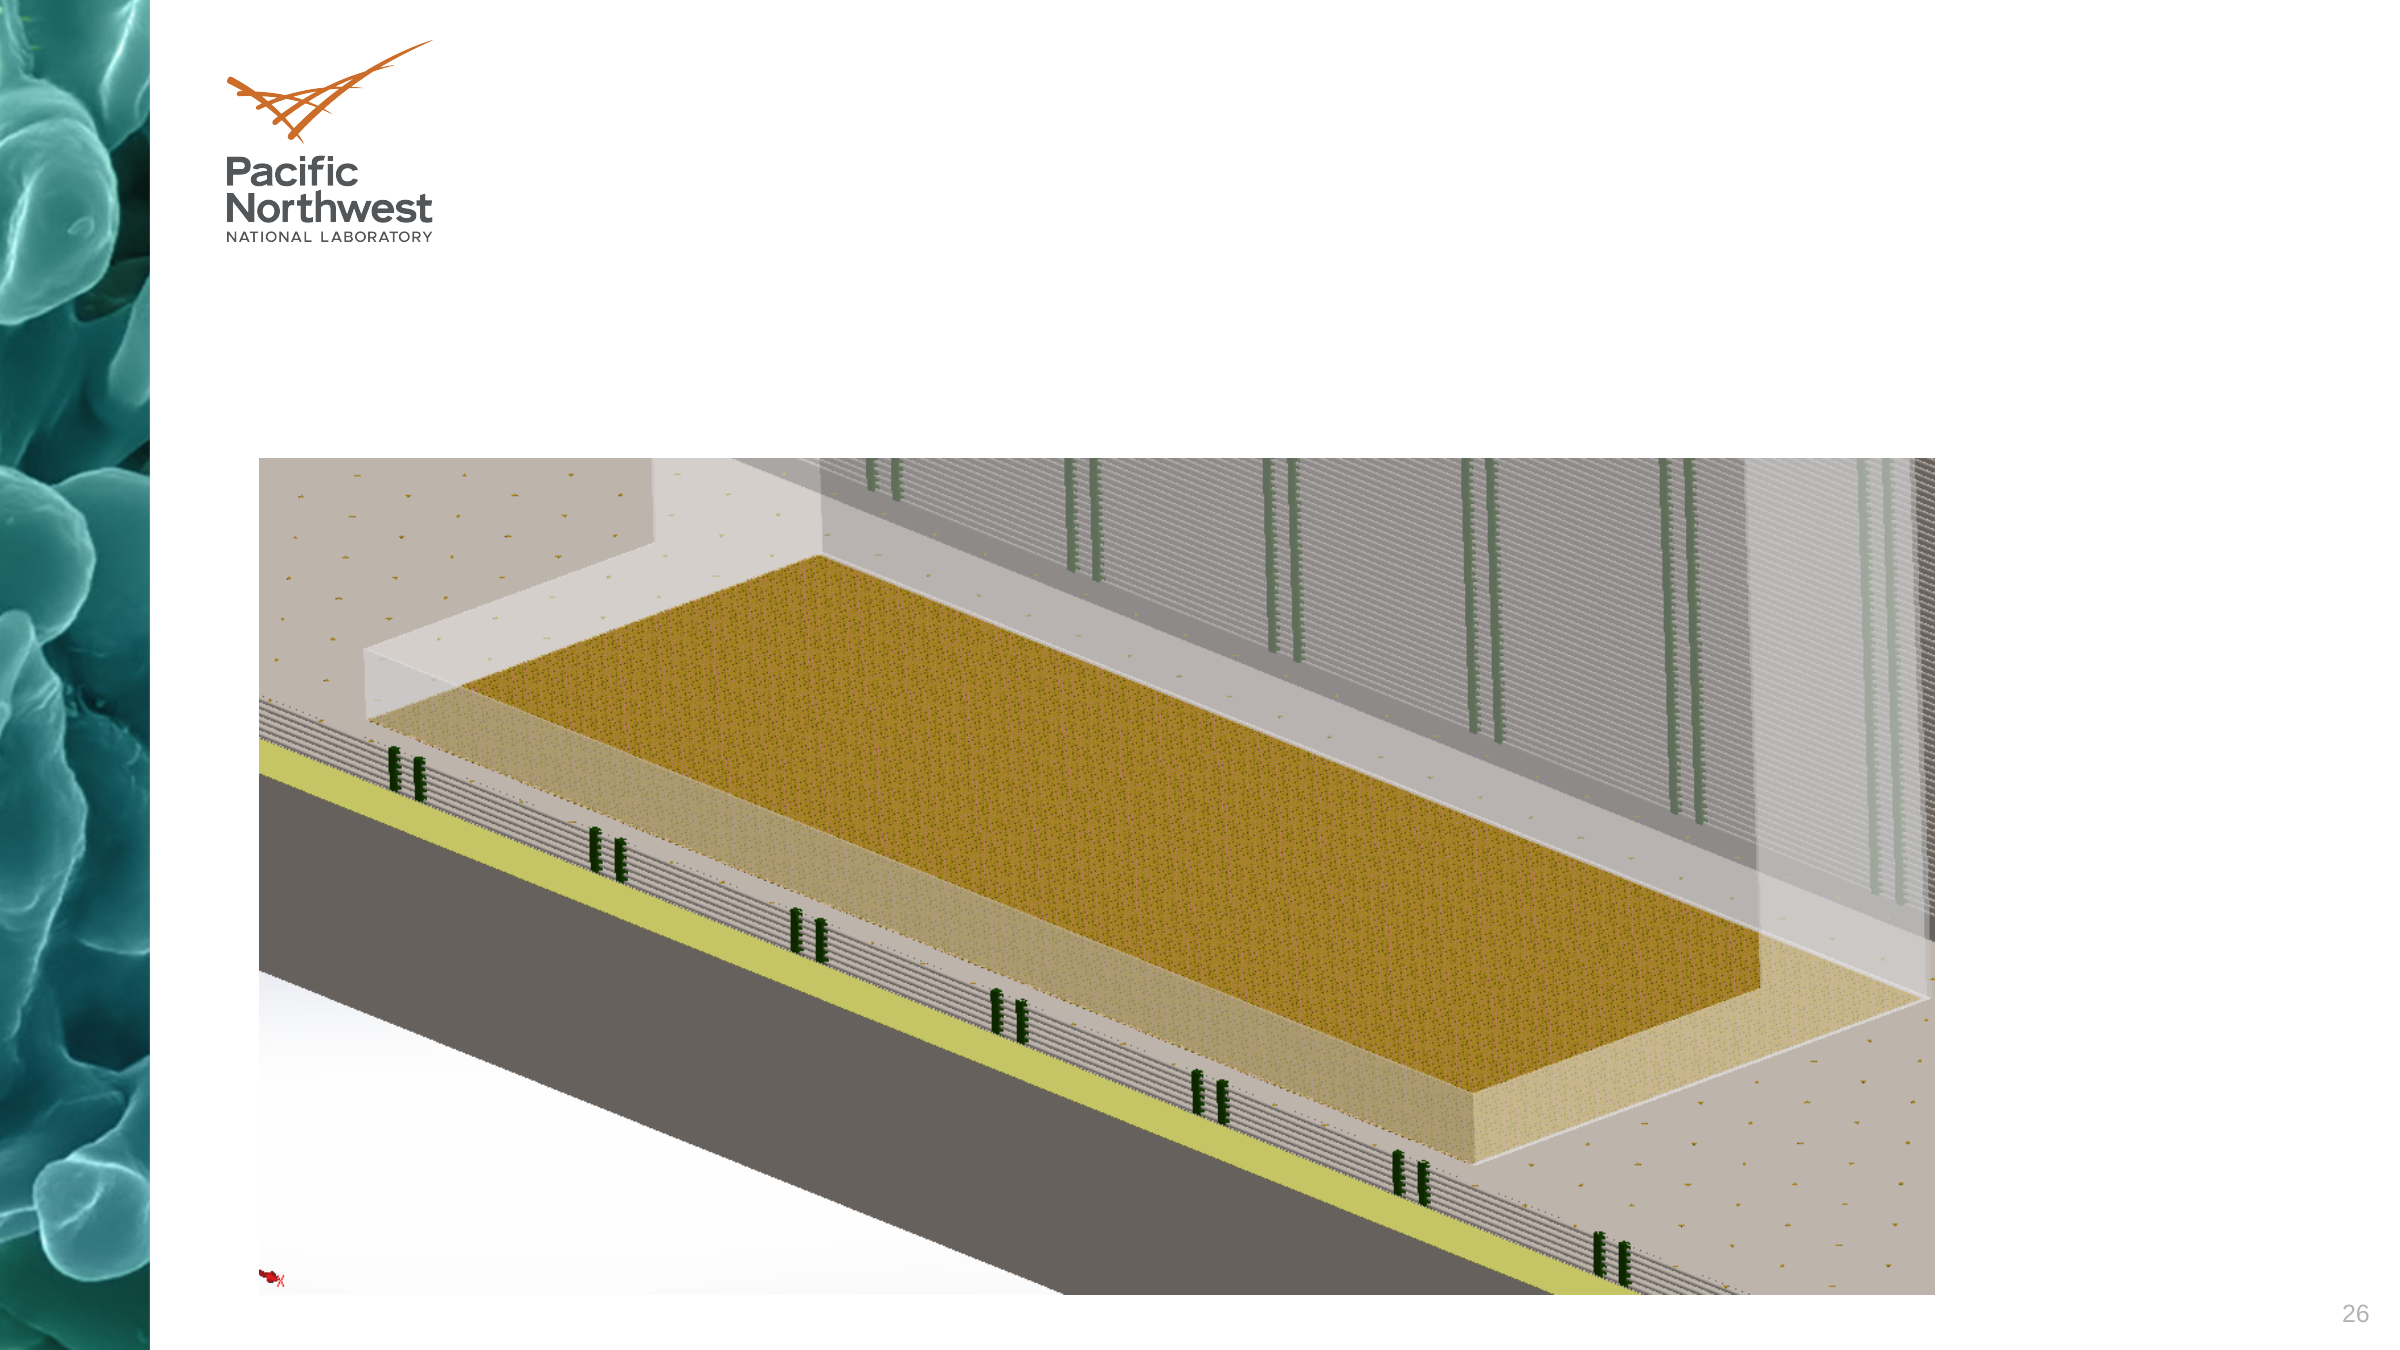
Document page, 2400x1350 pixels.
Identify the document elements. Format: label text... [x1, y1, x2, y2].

picture [0, 0, 149, 1350]
slide_number 26 [2295, 1275, 2370, 1350]
picture [225, 38, 435, 244]
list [259, 458, 1935, 1295]
